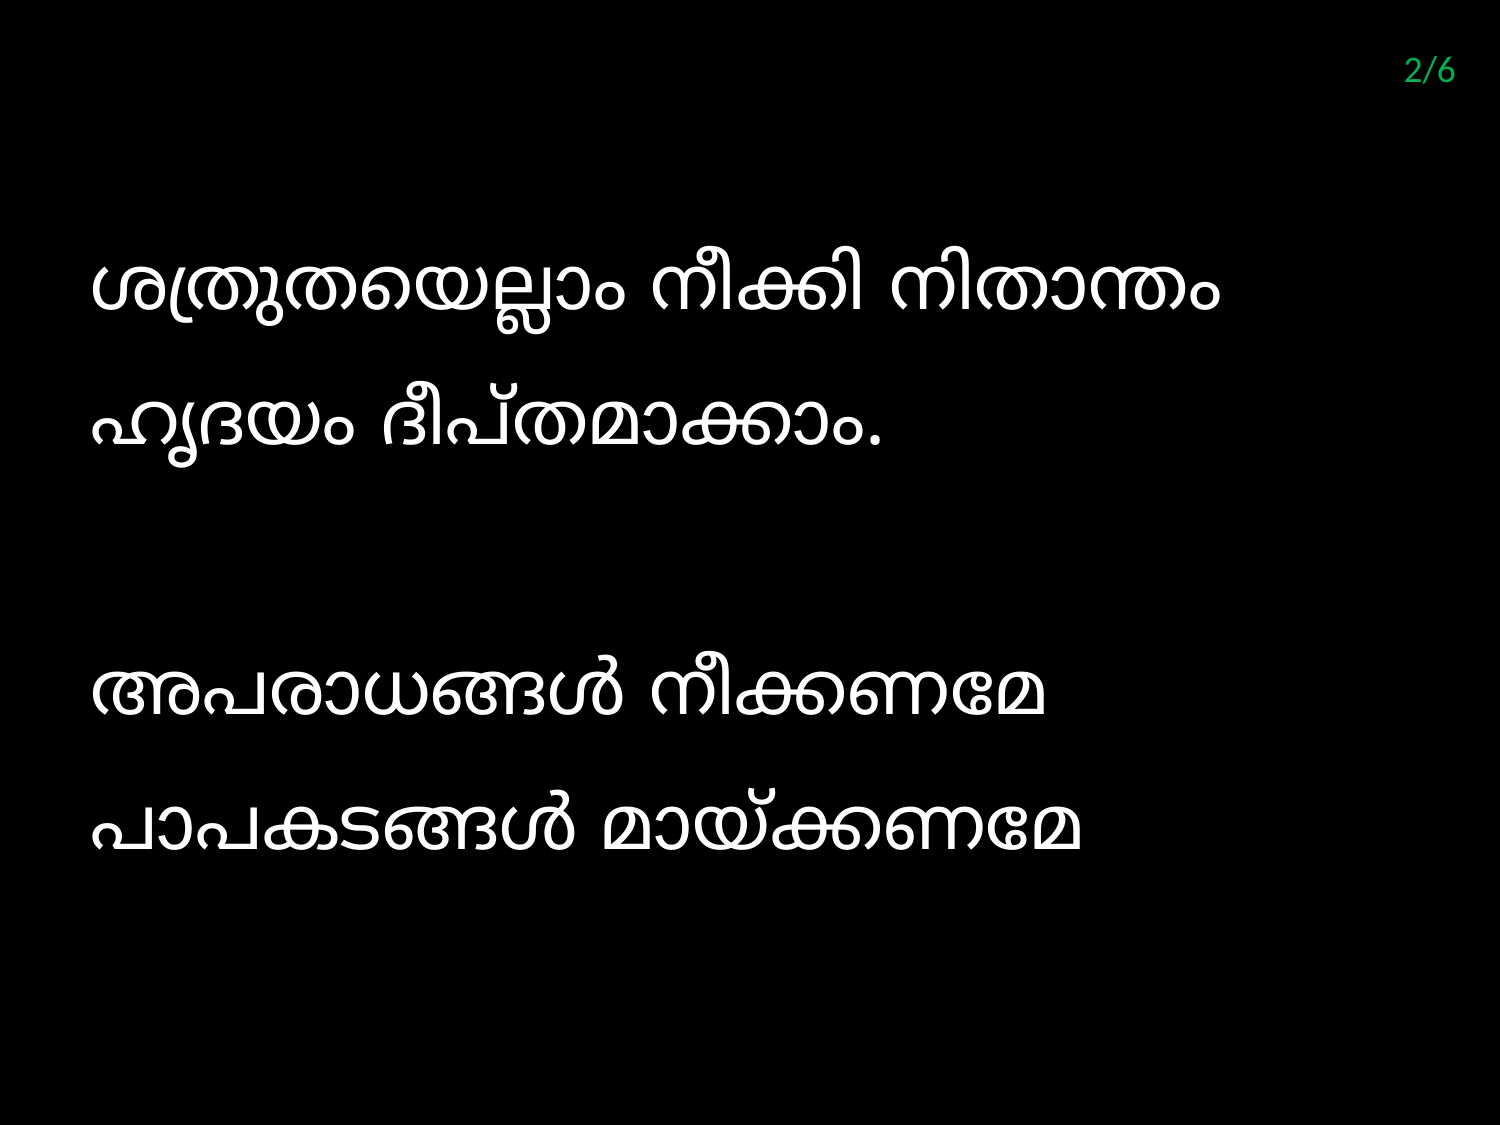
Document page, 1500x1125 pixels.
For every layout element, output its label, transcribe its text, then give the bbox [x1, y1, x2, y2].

text_box 2/6 [1388, 37, 1471, 98]
list ശത്രുതയെല്ലാം നീക്കി നിതാന്തം ഹൃദയം ദീപ്തമാക്കാം. അപരാധങ്ങള്‍ നീക്കണമേ പാപകടങ്ങള്‍ മായ്ക്കണമേ [75, 50, 1488, 1005]
